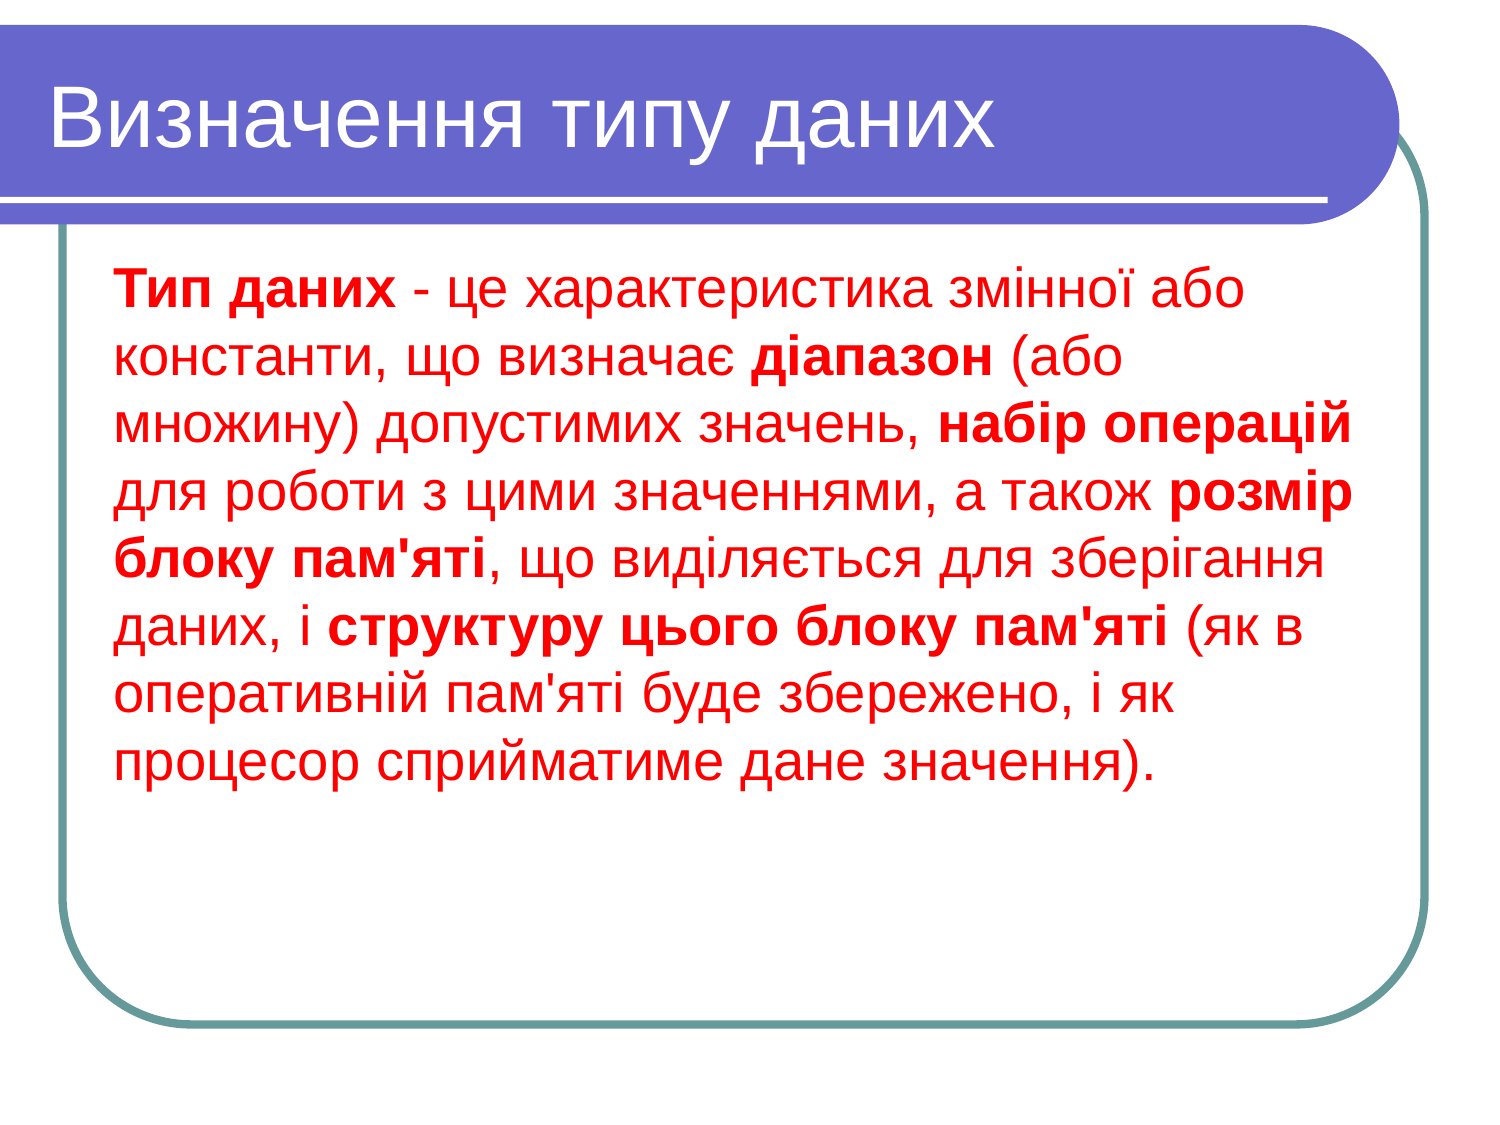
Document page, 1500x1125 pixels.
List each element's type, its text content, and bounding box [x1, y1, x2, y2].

text_box Тип даних - це характеристика змінної або константи, що визначає діапазон (або множину) допустимих значень, набір операцій для роботи з цими значеннями, а також розмір блоку пам'яті, що виділяється для зберігання даних, і структуру цього блоку пам'яті (як в оперативній пам'яті буде збережено, і як процесор сприйматиме дане значення). [98, 243, 1398, 953]
text_box Визначення типу даних [32, 37, 1347, 188]
